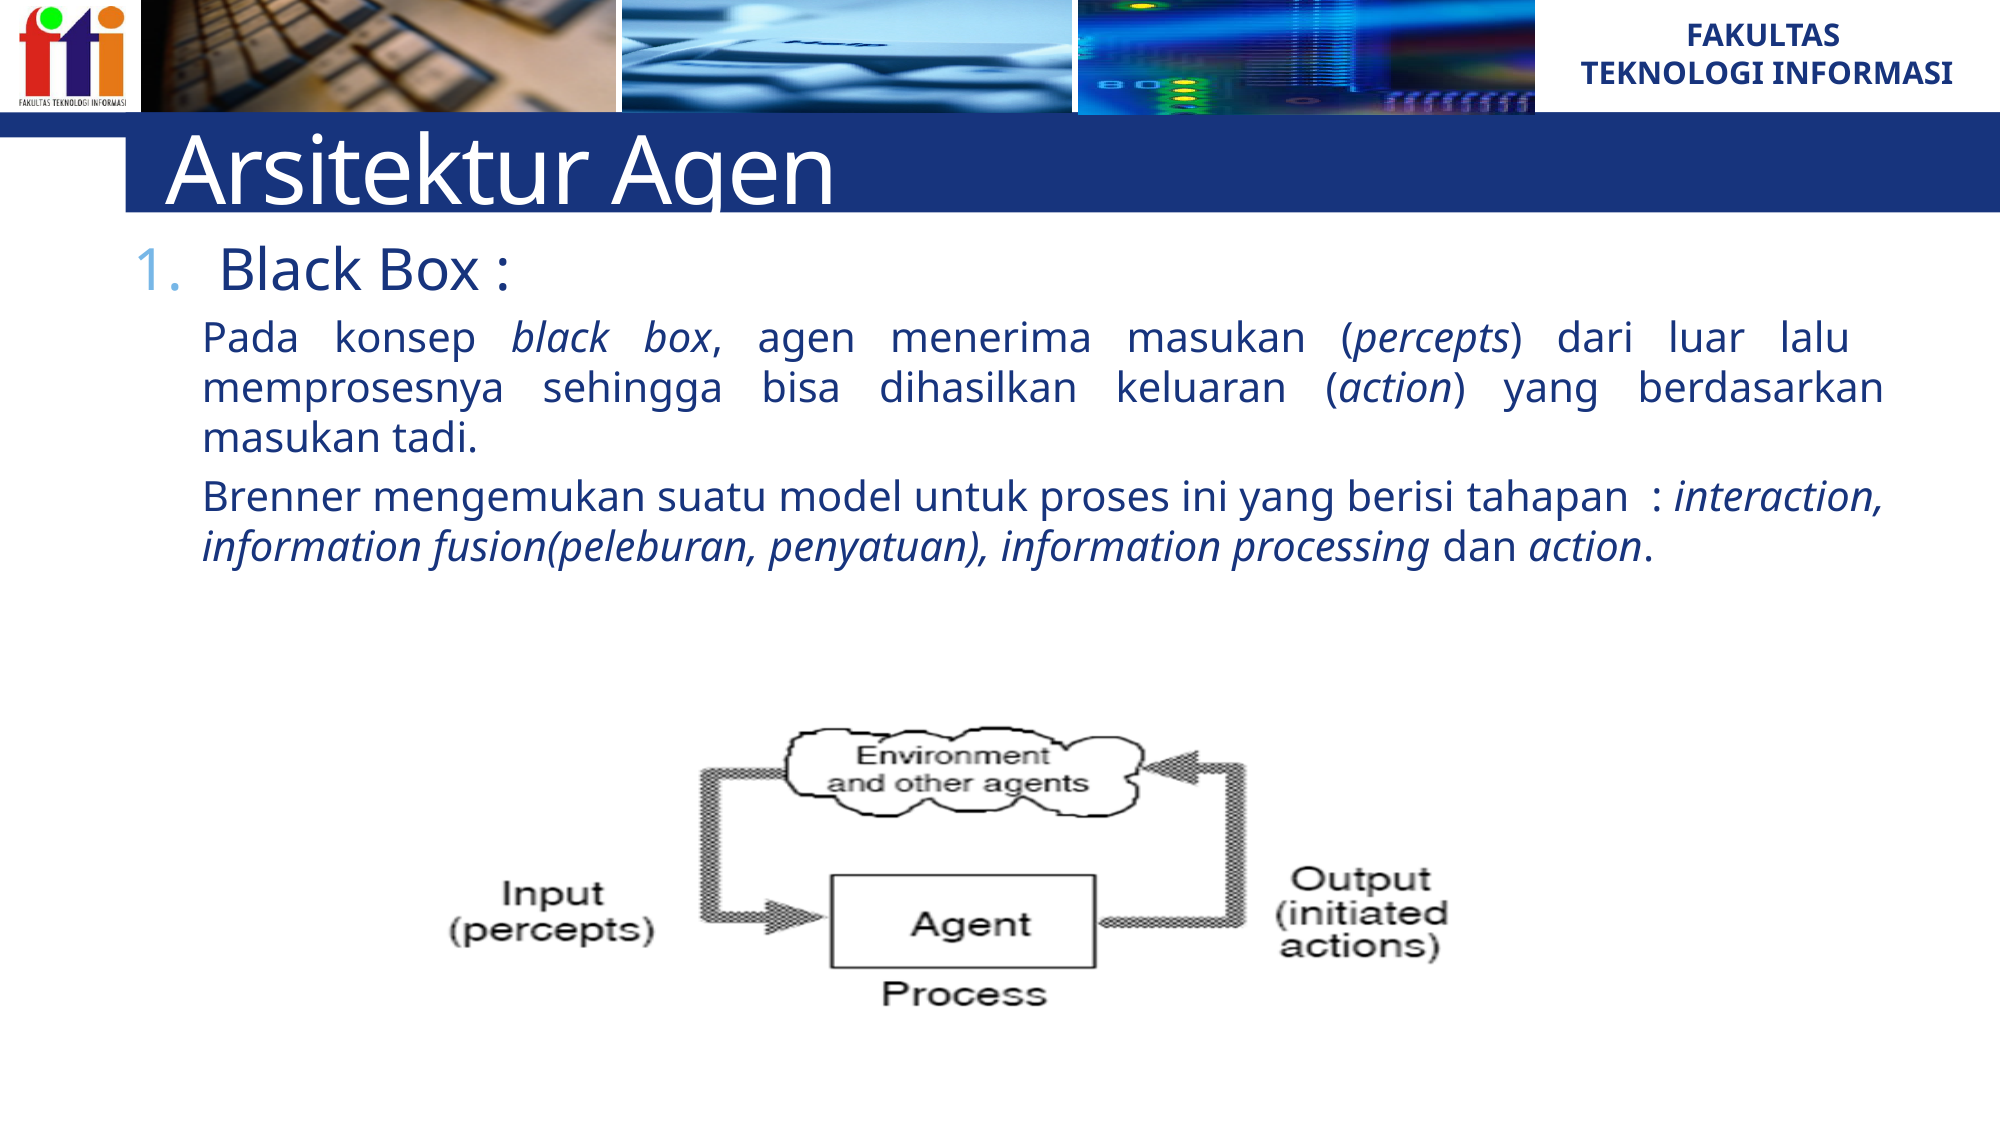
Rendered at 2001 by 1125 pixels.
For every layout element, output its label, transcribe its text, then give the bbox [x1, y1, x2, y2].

picture [622, 0, 1072, 113]
picture [1078, 0, 1535, 115]
picture [141, 0, 616, 112]
list Black Box : Pada konsep black box, agen menerima masukan (percepts) dari luar lalu memprosesnya sehingga bisa dihasilkan keluaran (action) yang berdasarkan masukan tadi. Brenner mengemukan suatu model untuk proses ini yang berisi tahapan : interaction, information fusion(peleburan, penyatuan), information processing dan action. [99, 224, 1901, 1038]
picture [19, 6, 126, 106]
title Arsitektur Agen [149, 119, 1934, 213]
picture [444, 703, 1461, 1036]
